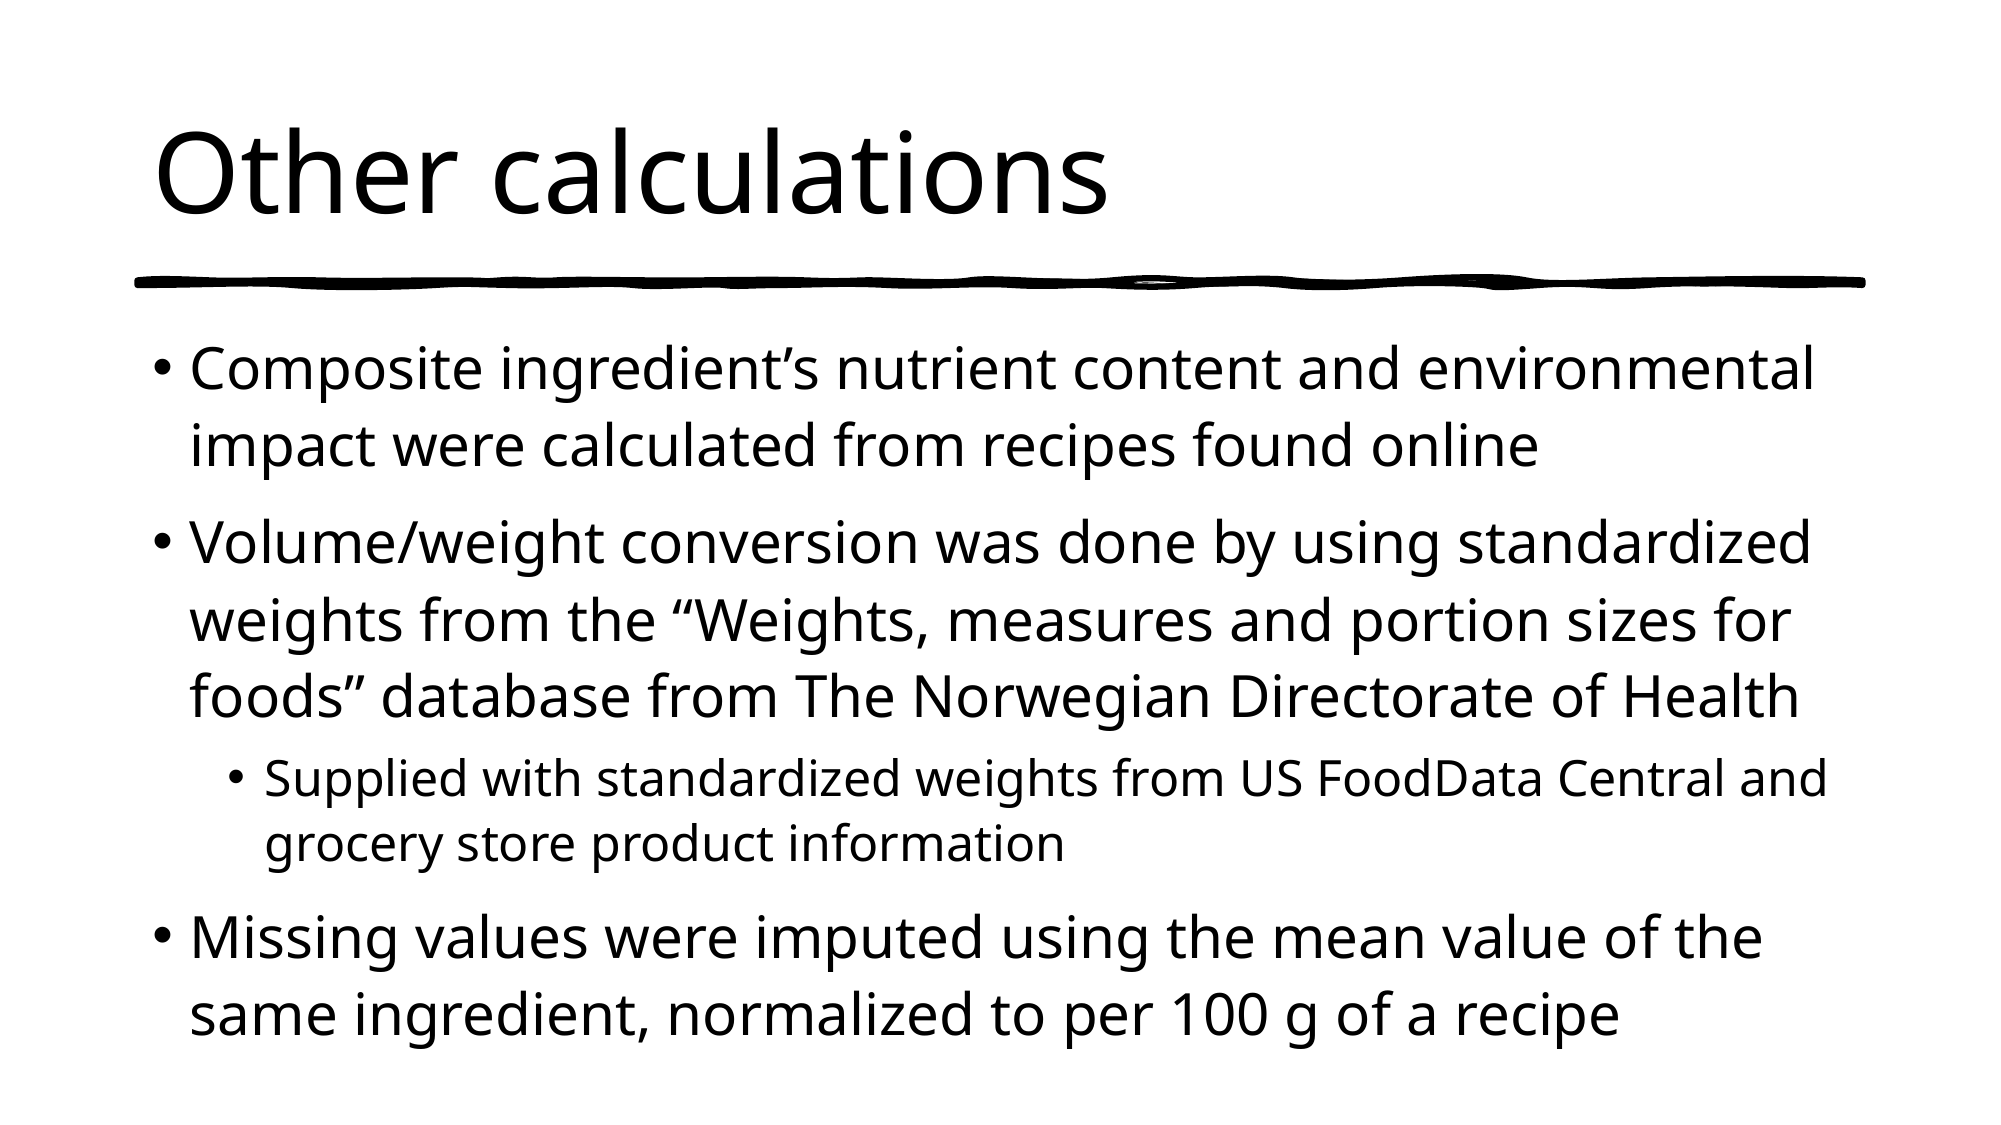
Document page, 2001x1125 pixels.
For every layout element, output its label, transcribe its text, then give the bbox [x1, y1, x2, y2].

title Other calculations [137, 59, 1863, 278]
list Composite ingredient’s nutrient content and environmental impact were calculated from recipes found online Volume/weight conversion was done by using standardized weights from the “Weights, measures and portion sizes for foods” database from The Norwegian Directorate of Health Supplied with standardized weights from US FoodData Central and grocery store product information Missing values were imputed using the mean value of the same ingredient, normalized to per 100 g of a recipe [137, 316, 1863, 1014]
